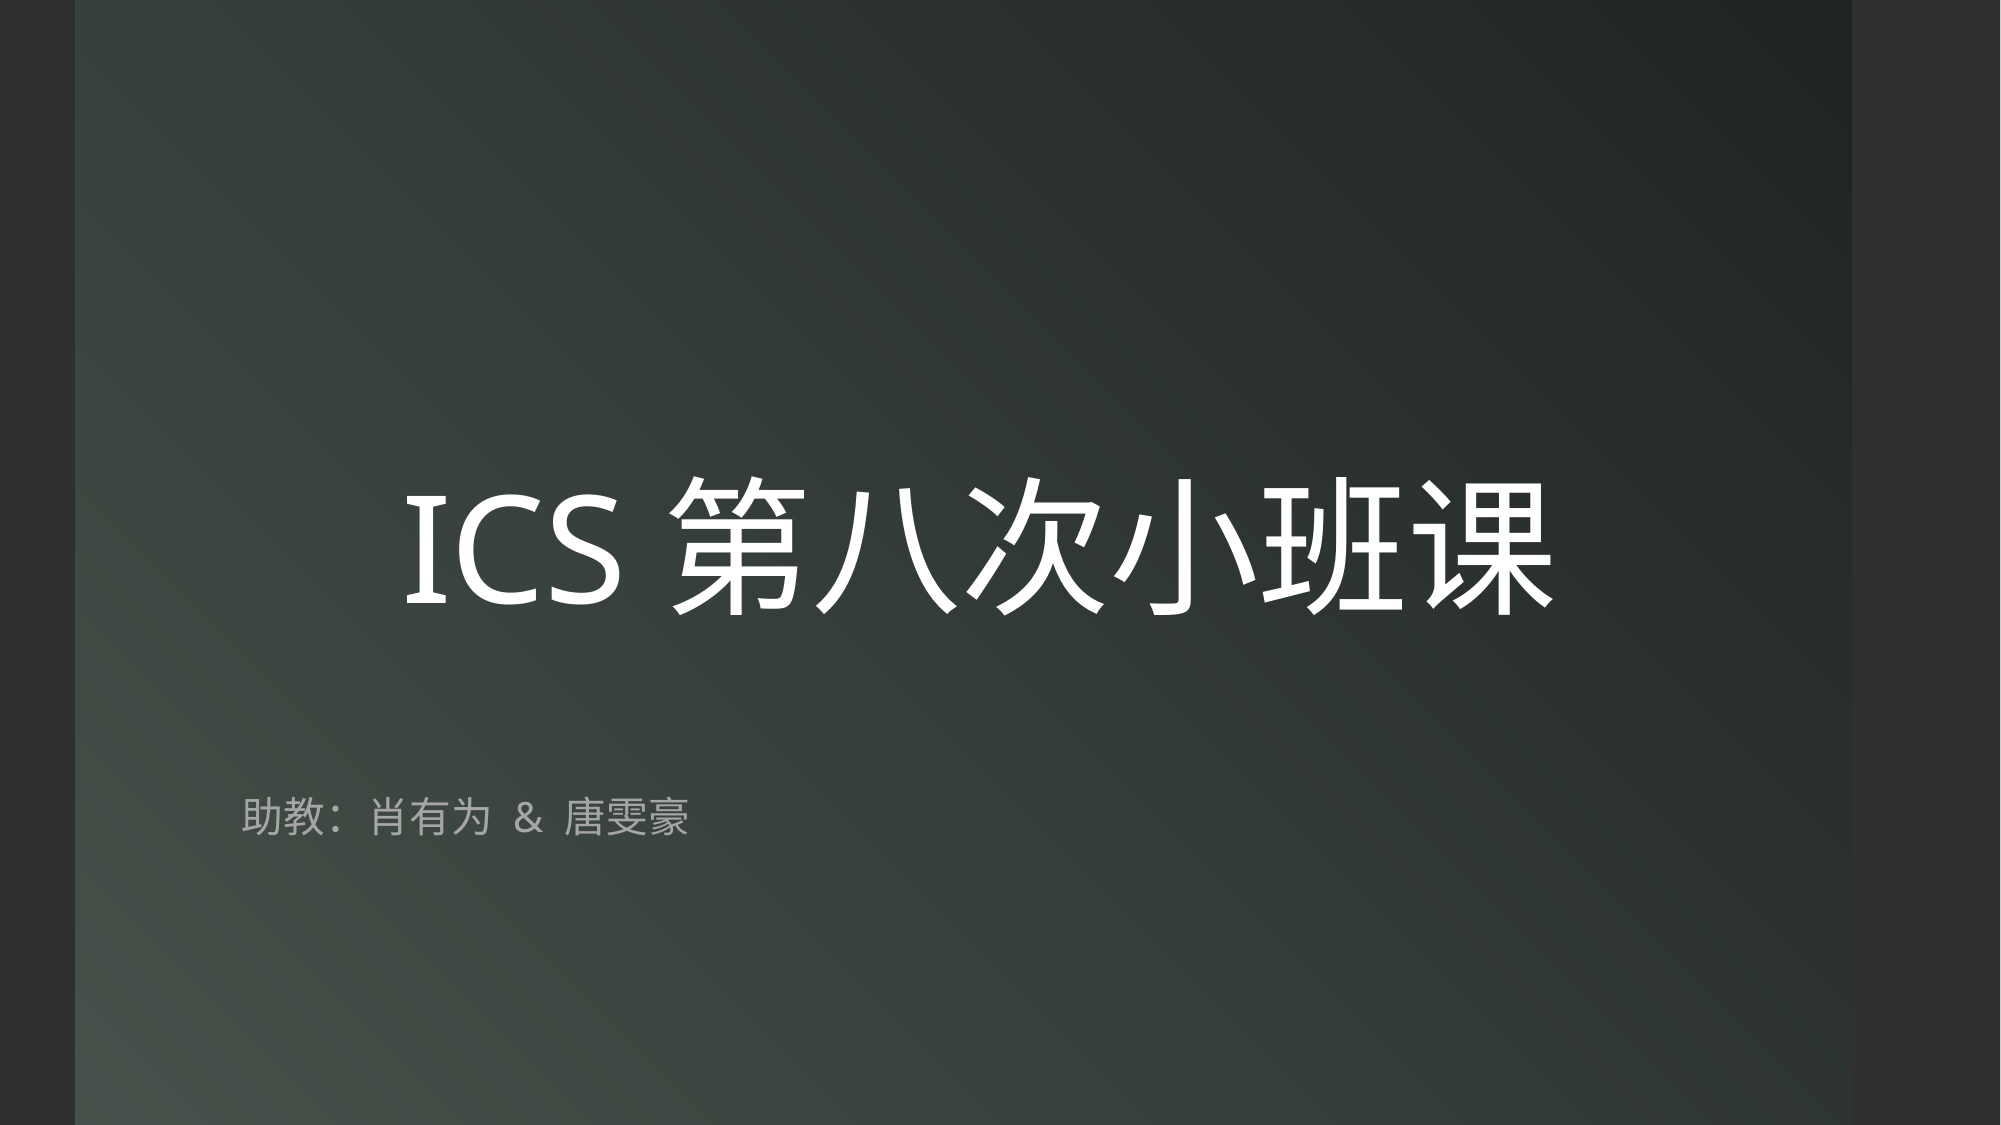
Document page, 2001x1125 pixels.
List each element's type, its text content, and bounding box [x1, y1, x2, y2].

subtitle 助教：肖有为 & 唐雯豪 [206, 787, 1752, 891]
title ICS第八次小班课 [206, 259, 1752, 642]
